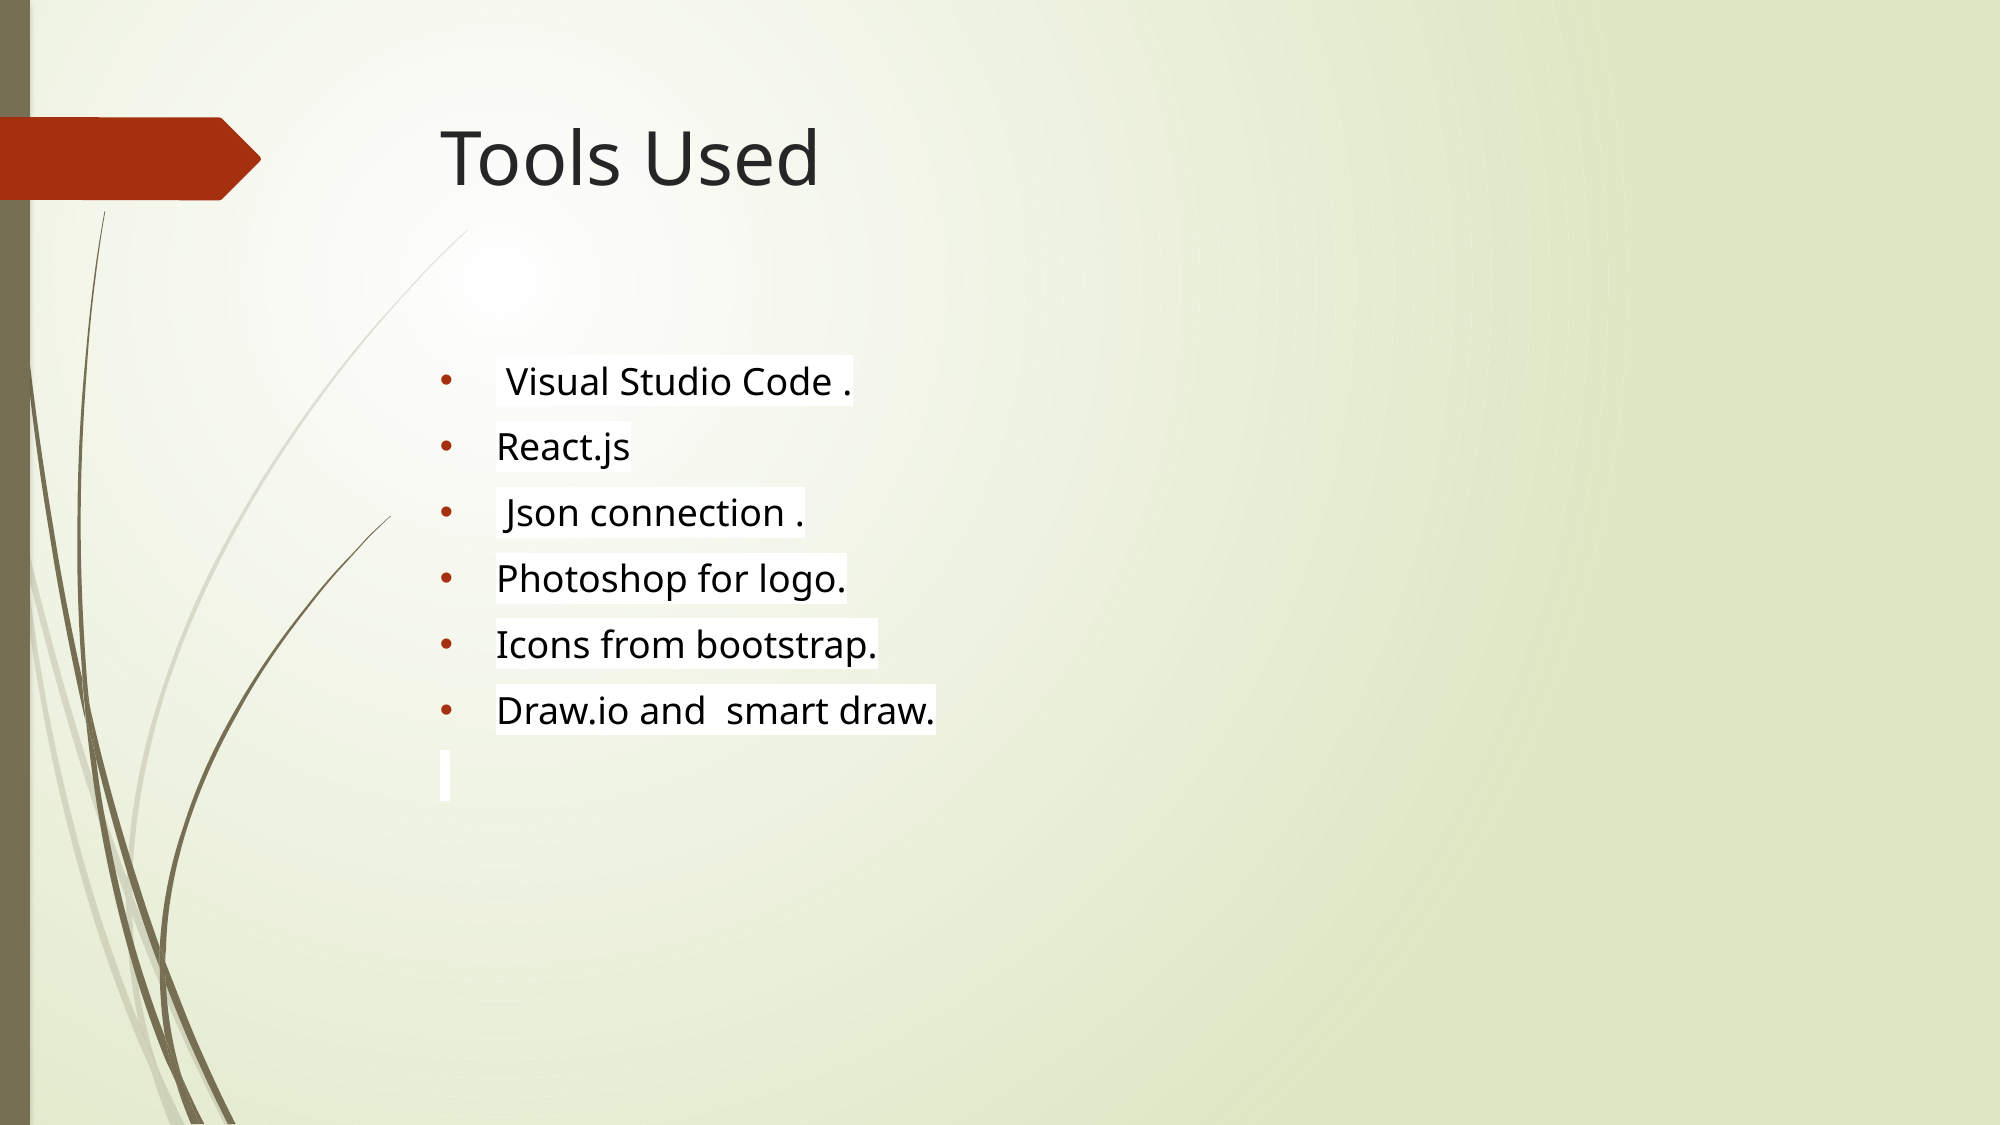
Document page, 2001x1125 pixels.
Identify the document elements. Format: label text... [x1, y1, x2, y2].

list Visual Studio Code . React.js Json connection . Photoshop for logo. Icons from bootstrap. Draw.io and smart draw. [424, 350, 1888, 970]
title Tools Used [425, 102, 1888, 313]
